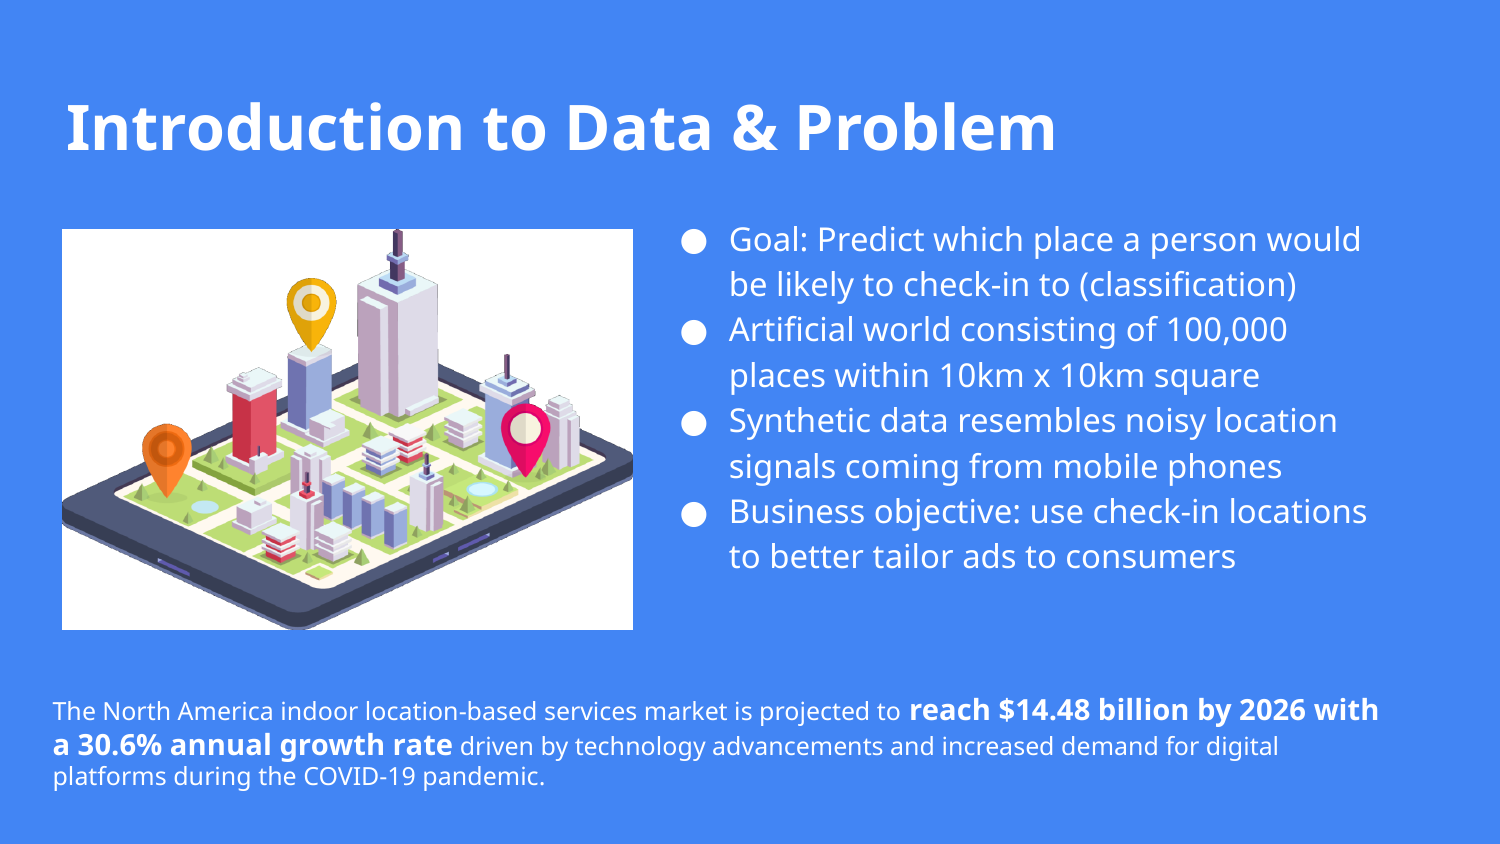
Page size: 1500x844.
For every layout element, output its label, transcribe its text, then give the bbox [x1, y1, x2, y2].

picture [62, 229, 633, 630]
list Goal: Predict which place a person would be likely to check-in to (classification) Artificial world consisting of 100,000 places within 10km x 10km square Synthetic data resembles noisy location signals coming from mobile phones Business objective: use check-in locations to better tailor ads to consumers [648, 197, 1409, 675]
text_box The North America indoor location-based services market is projected to reach $14.48 billion by 2026 with a 30.6% annual growth rate driven by technology advancements and increased demand for digital platforms during the COVID-19 pandemic. [37, 675, 1409, 806]
title Introduction to Data & Problem [51, 72, 1449, 167]
